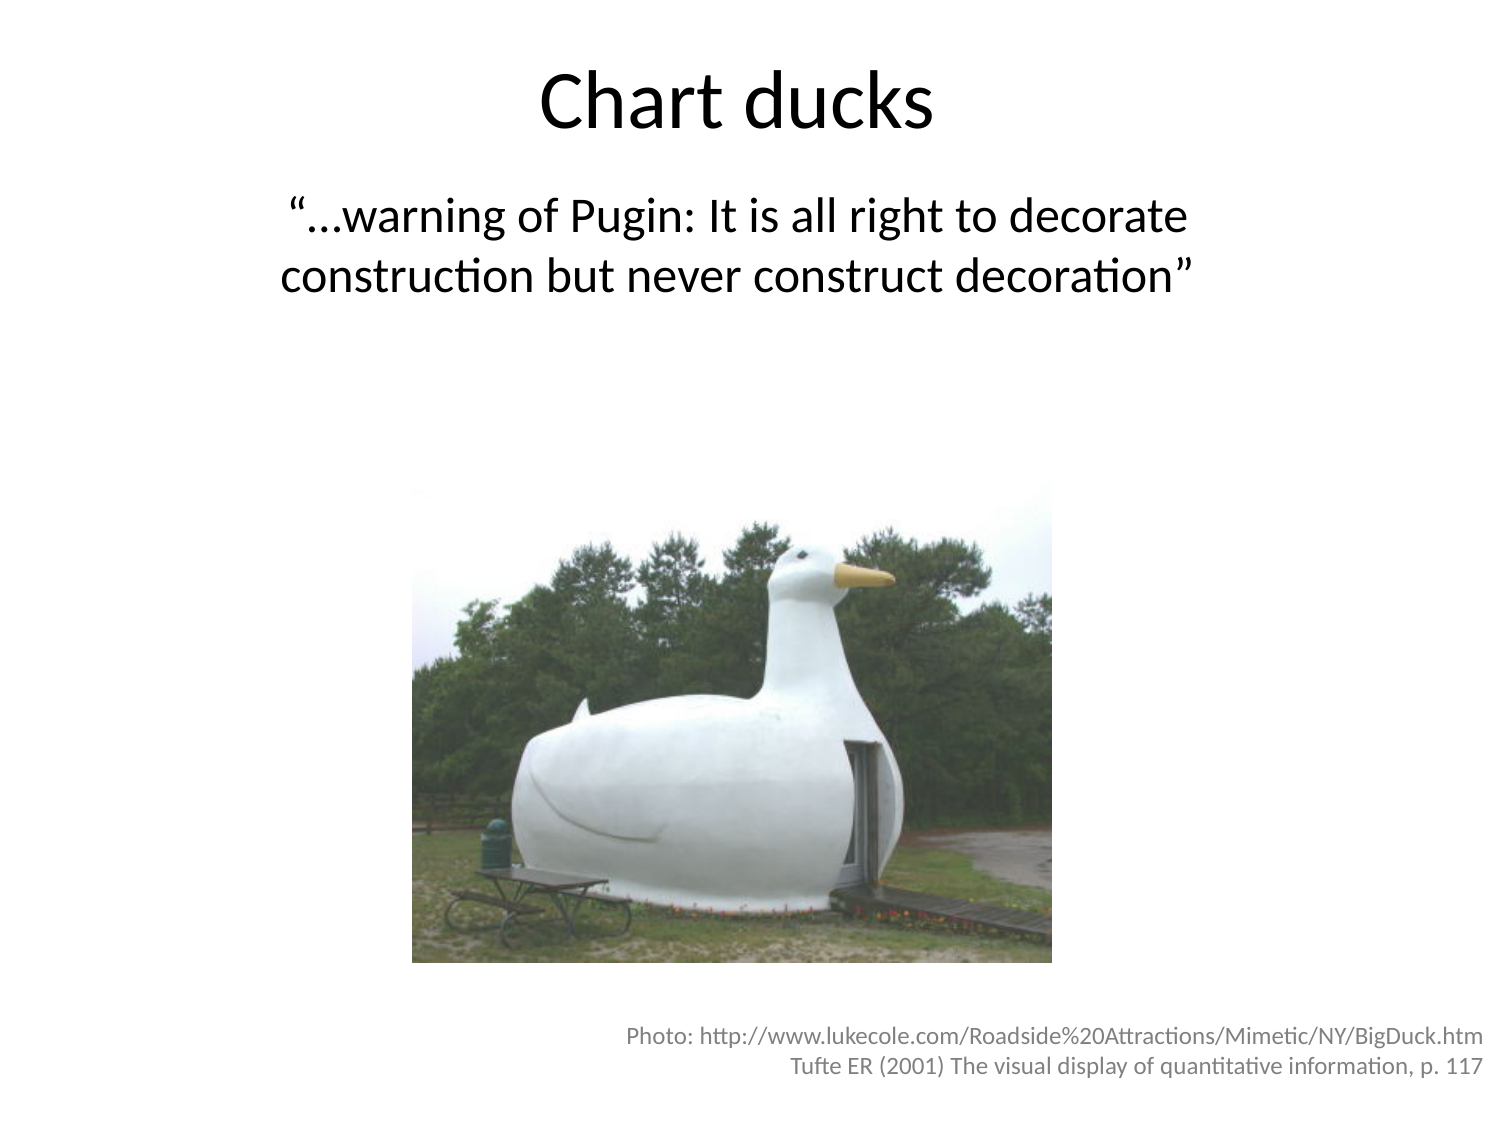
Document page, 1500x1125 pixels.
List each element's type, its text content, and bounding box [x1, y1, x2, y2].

text_box Photo: http://www.lukecole.com/Roadside%20Attractions/Mimetic/NY/BigDuck.htm Tufte ER (2001) The visual display of quantitative information, p. 117 [512, 1012, 1500, 1088]
picture [412, 482, 1052, 963]
text_box Chart ducks [187, 37, 1288, 153]
text_box “…warning of Pugin: It is all right to decorate construction but never construct decoration” [187, 174, 1288, 310]
